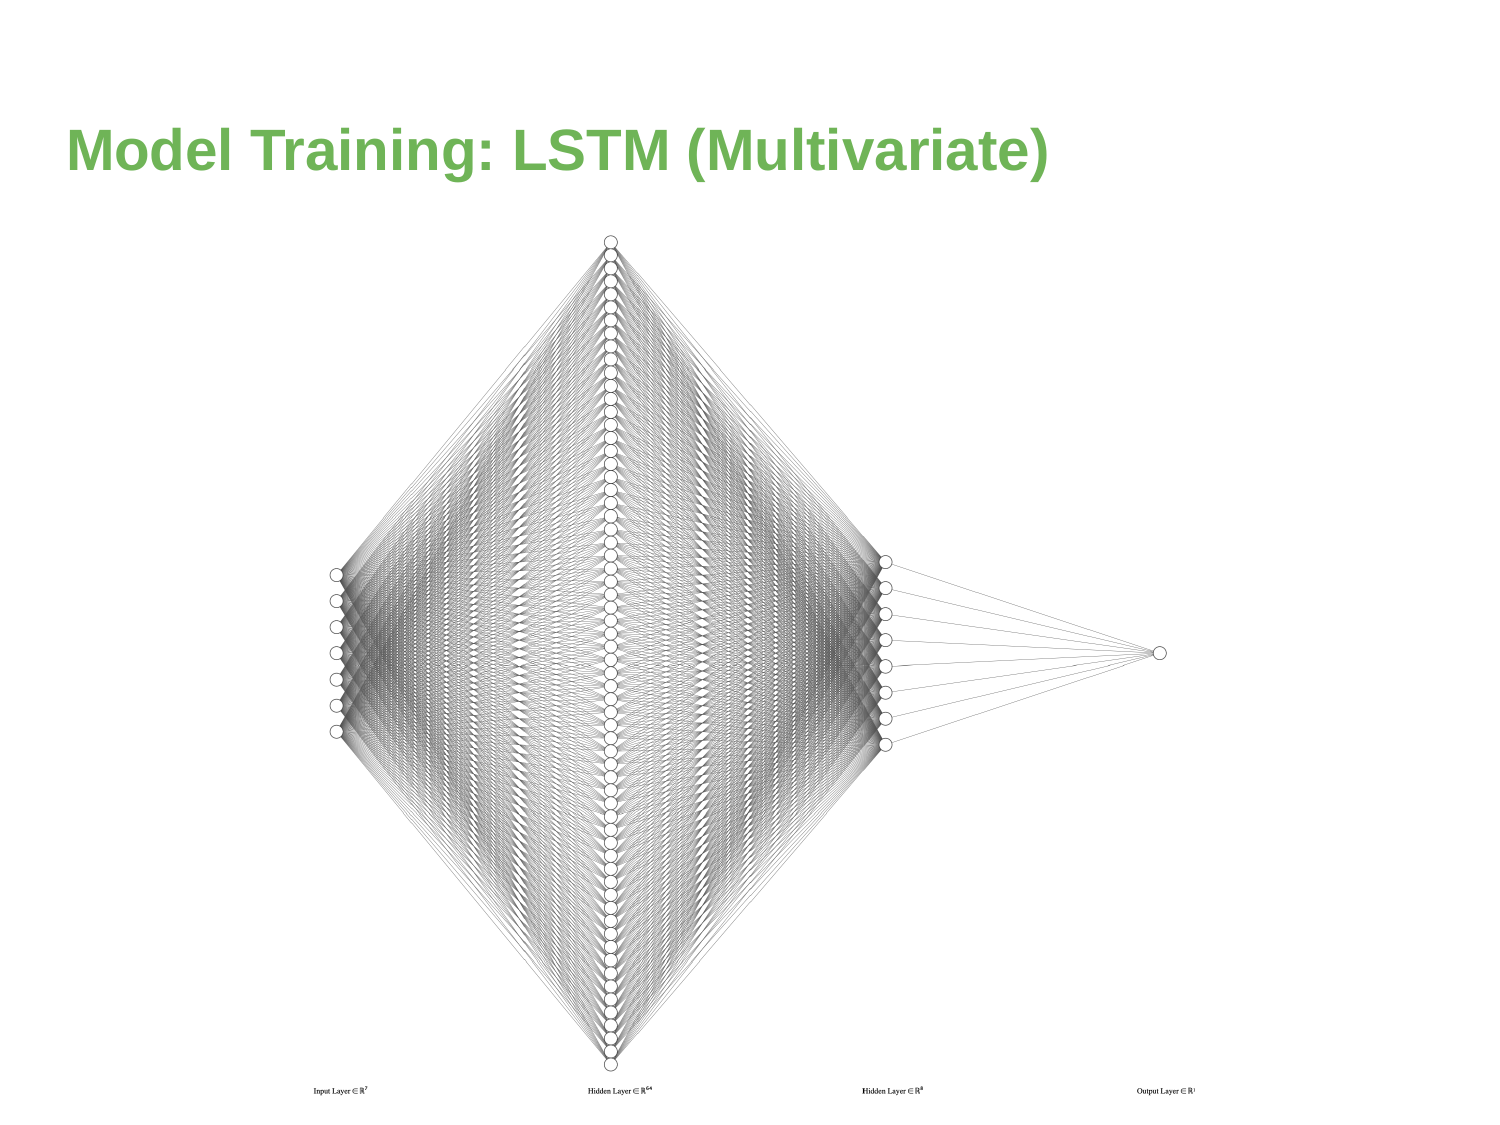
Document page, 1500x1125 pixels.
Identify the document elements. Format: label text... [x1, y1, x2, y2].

title Model Training: LSTM (Multivariate) [51, 97, 1449, 223]
picture [297, 222, 1202, 1109]
